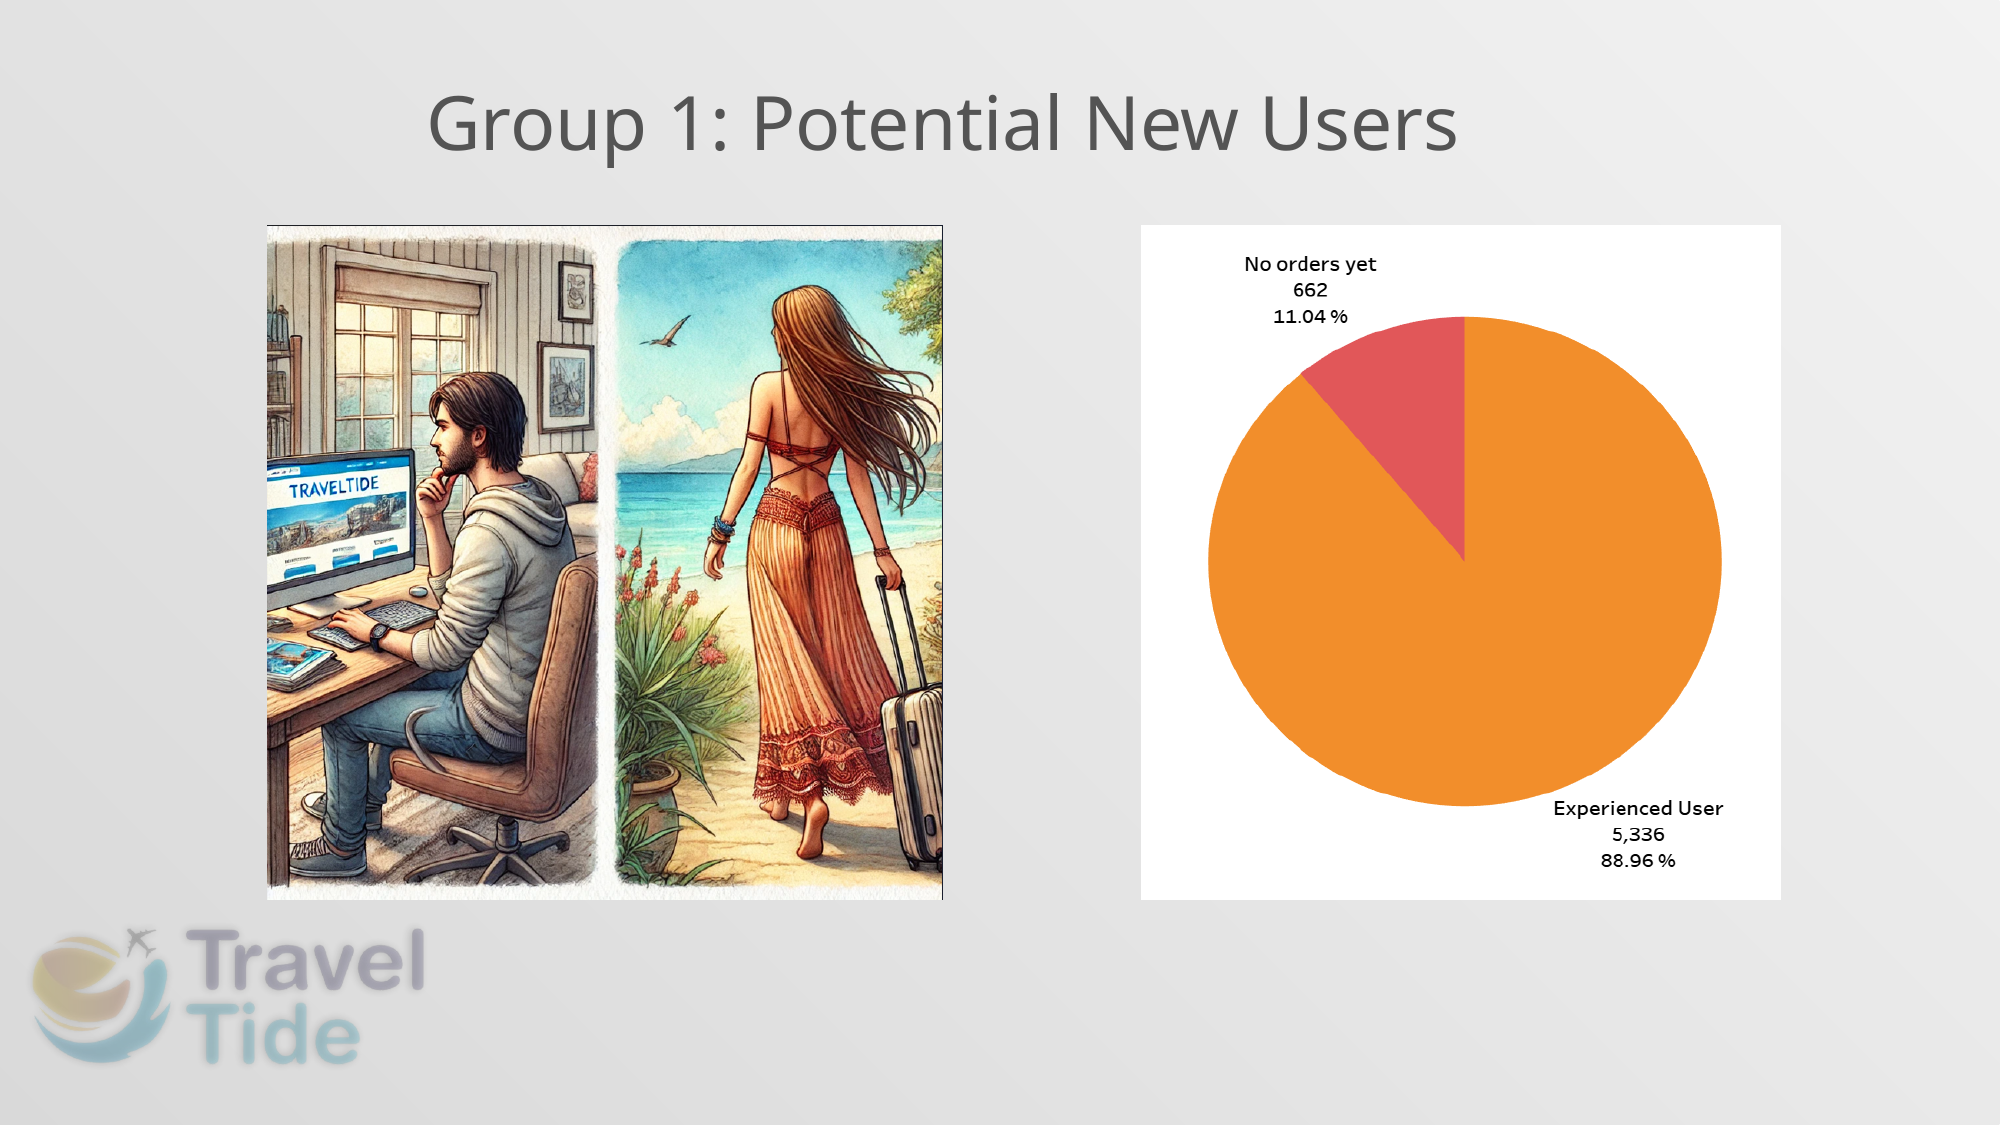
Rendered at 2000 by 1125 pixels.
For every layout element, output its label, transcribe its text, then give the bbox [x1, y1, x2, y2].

text_box Group 1: Potential New Users [411, 78, 1475, 174]
picture [1141, 225, 1781, 900]
picture [24, 916, 431, 1080]
picture [267, 225, 943, 900]
